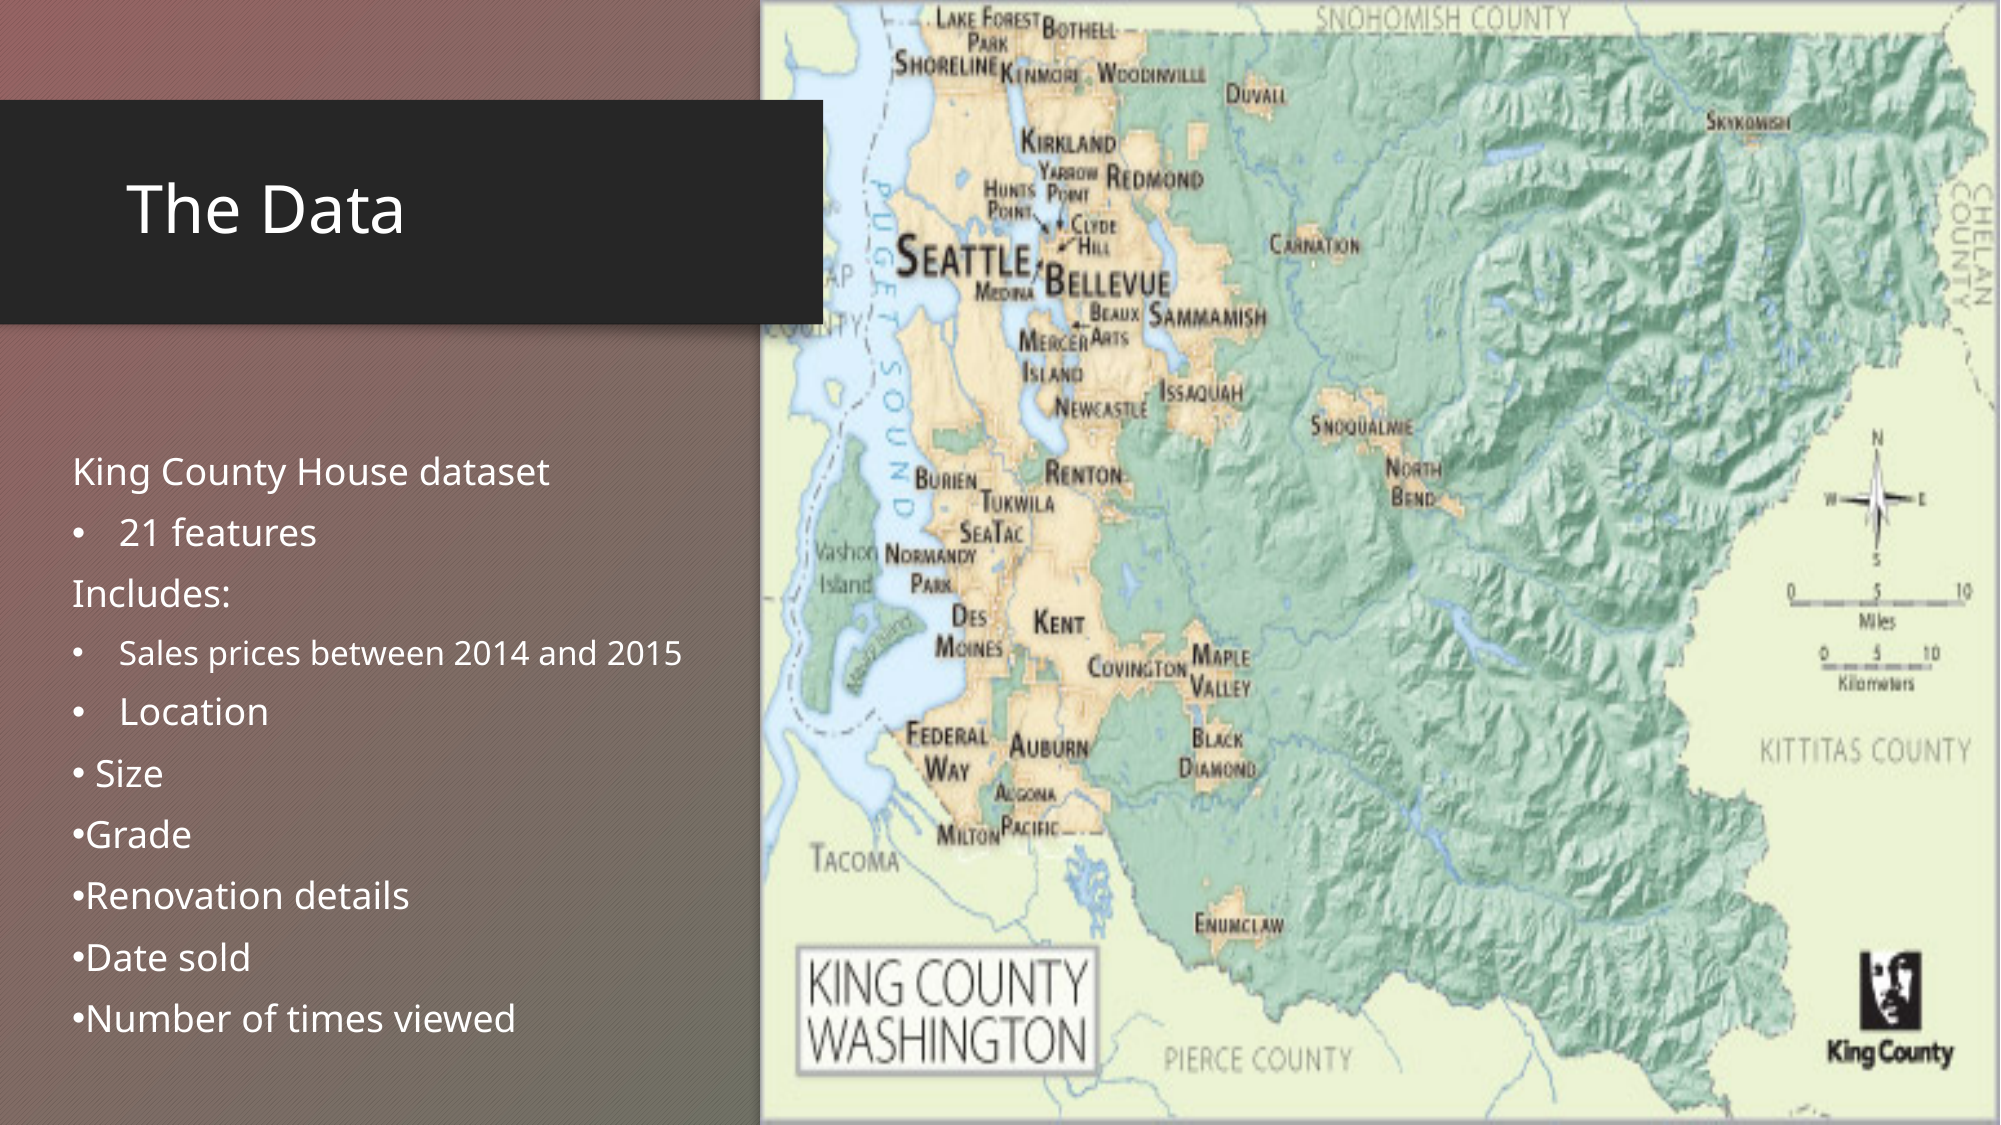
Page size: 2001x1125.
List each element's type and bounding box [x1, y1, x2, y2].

text_box [0, 0, 760, 322]
text_box [0, 357, 760, 1125]
picture [0, 0, 2000, 1125]
